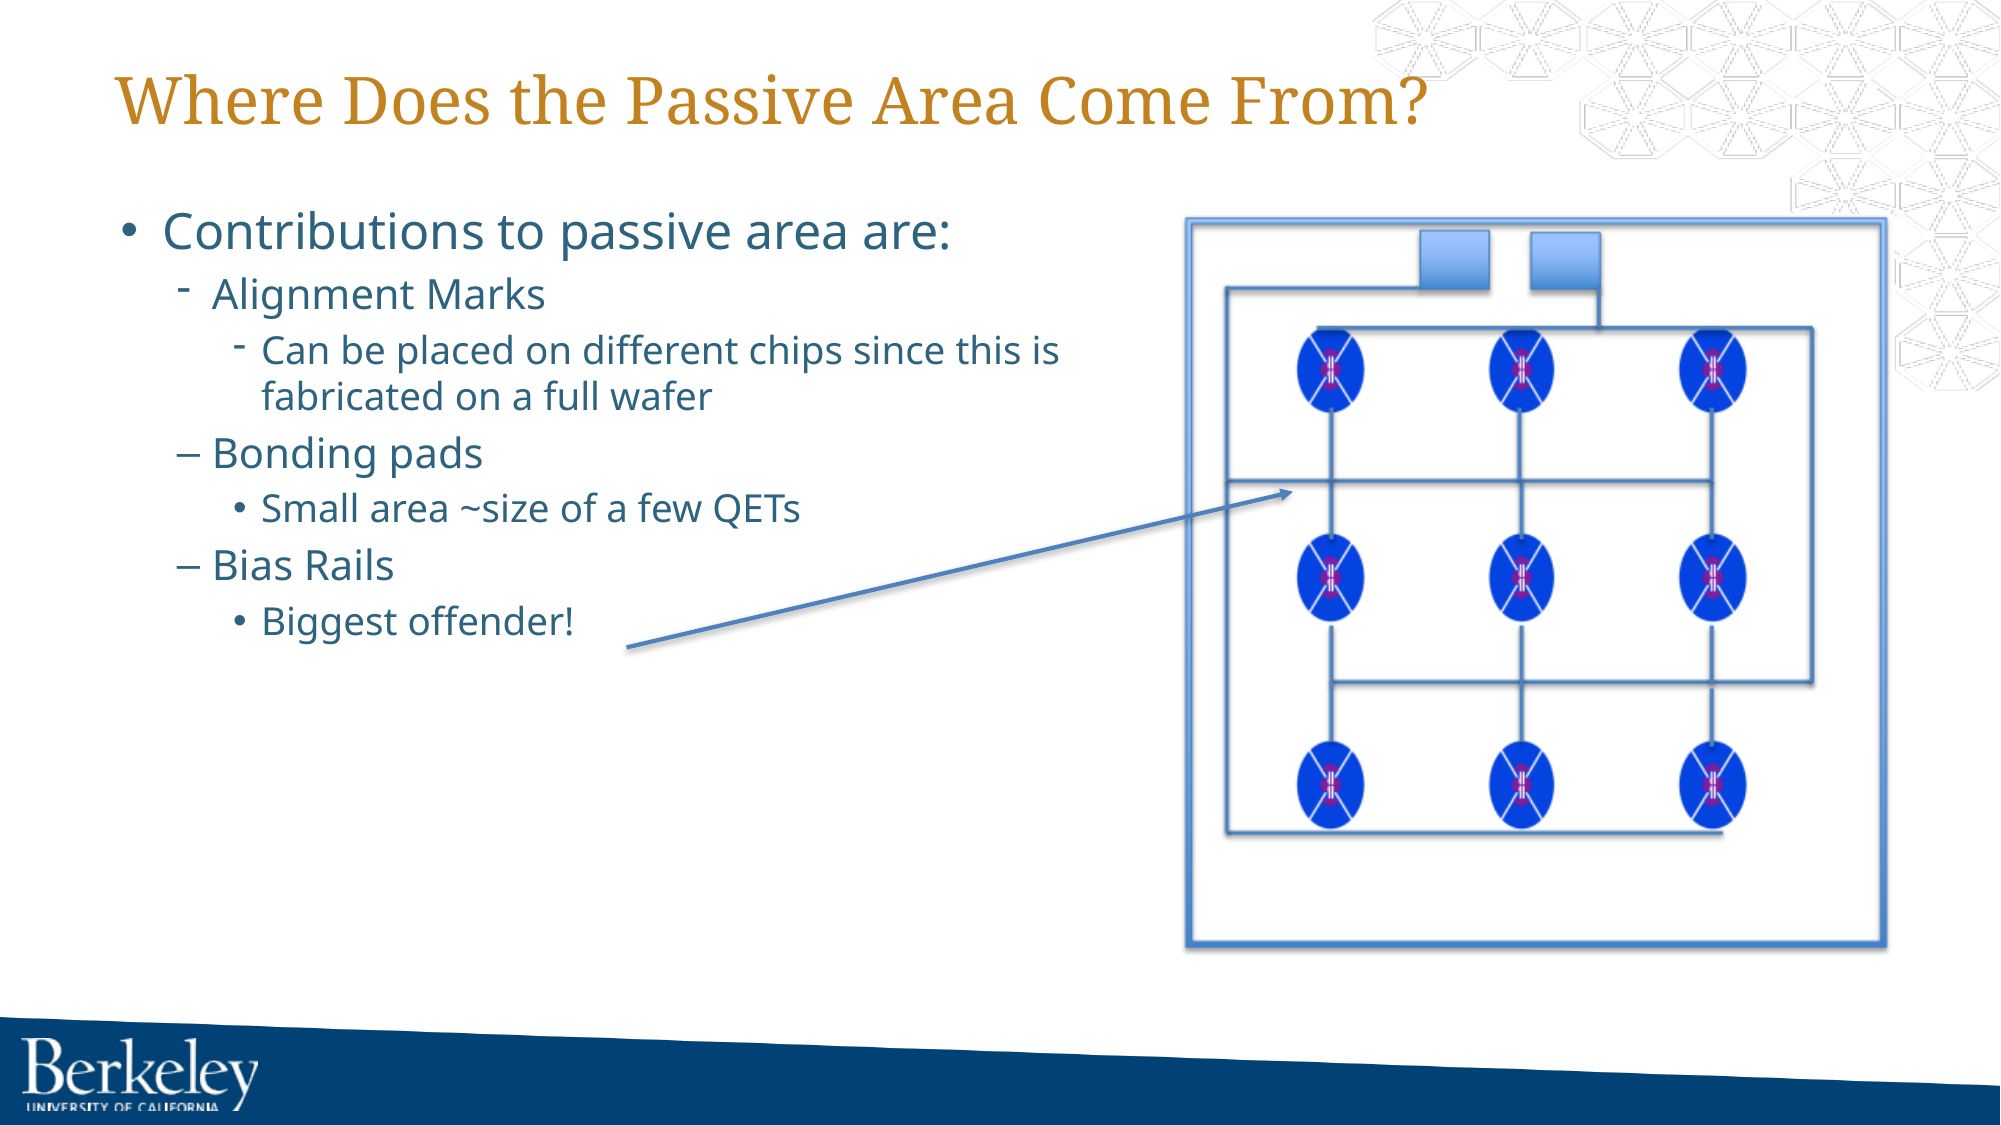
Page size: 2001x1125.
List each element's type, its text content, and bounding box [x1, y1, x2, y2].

picture [1177, 213, 1895, 956]
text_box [626, 491, 1294, 648]
list Contributions to passive area are: Alignment Marks Can be placed on different chips since this is fabricated on a full wafer Bonding pads Small area ~size of a few QETs Bias Rails Biggest offender! [105, 192, 1102, 913]
title Where Does the Passive Area Come From? [99, 3, 1799, 193]
